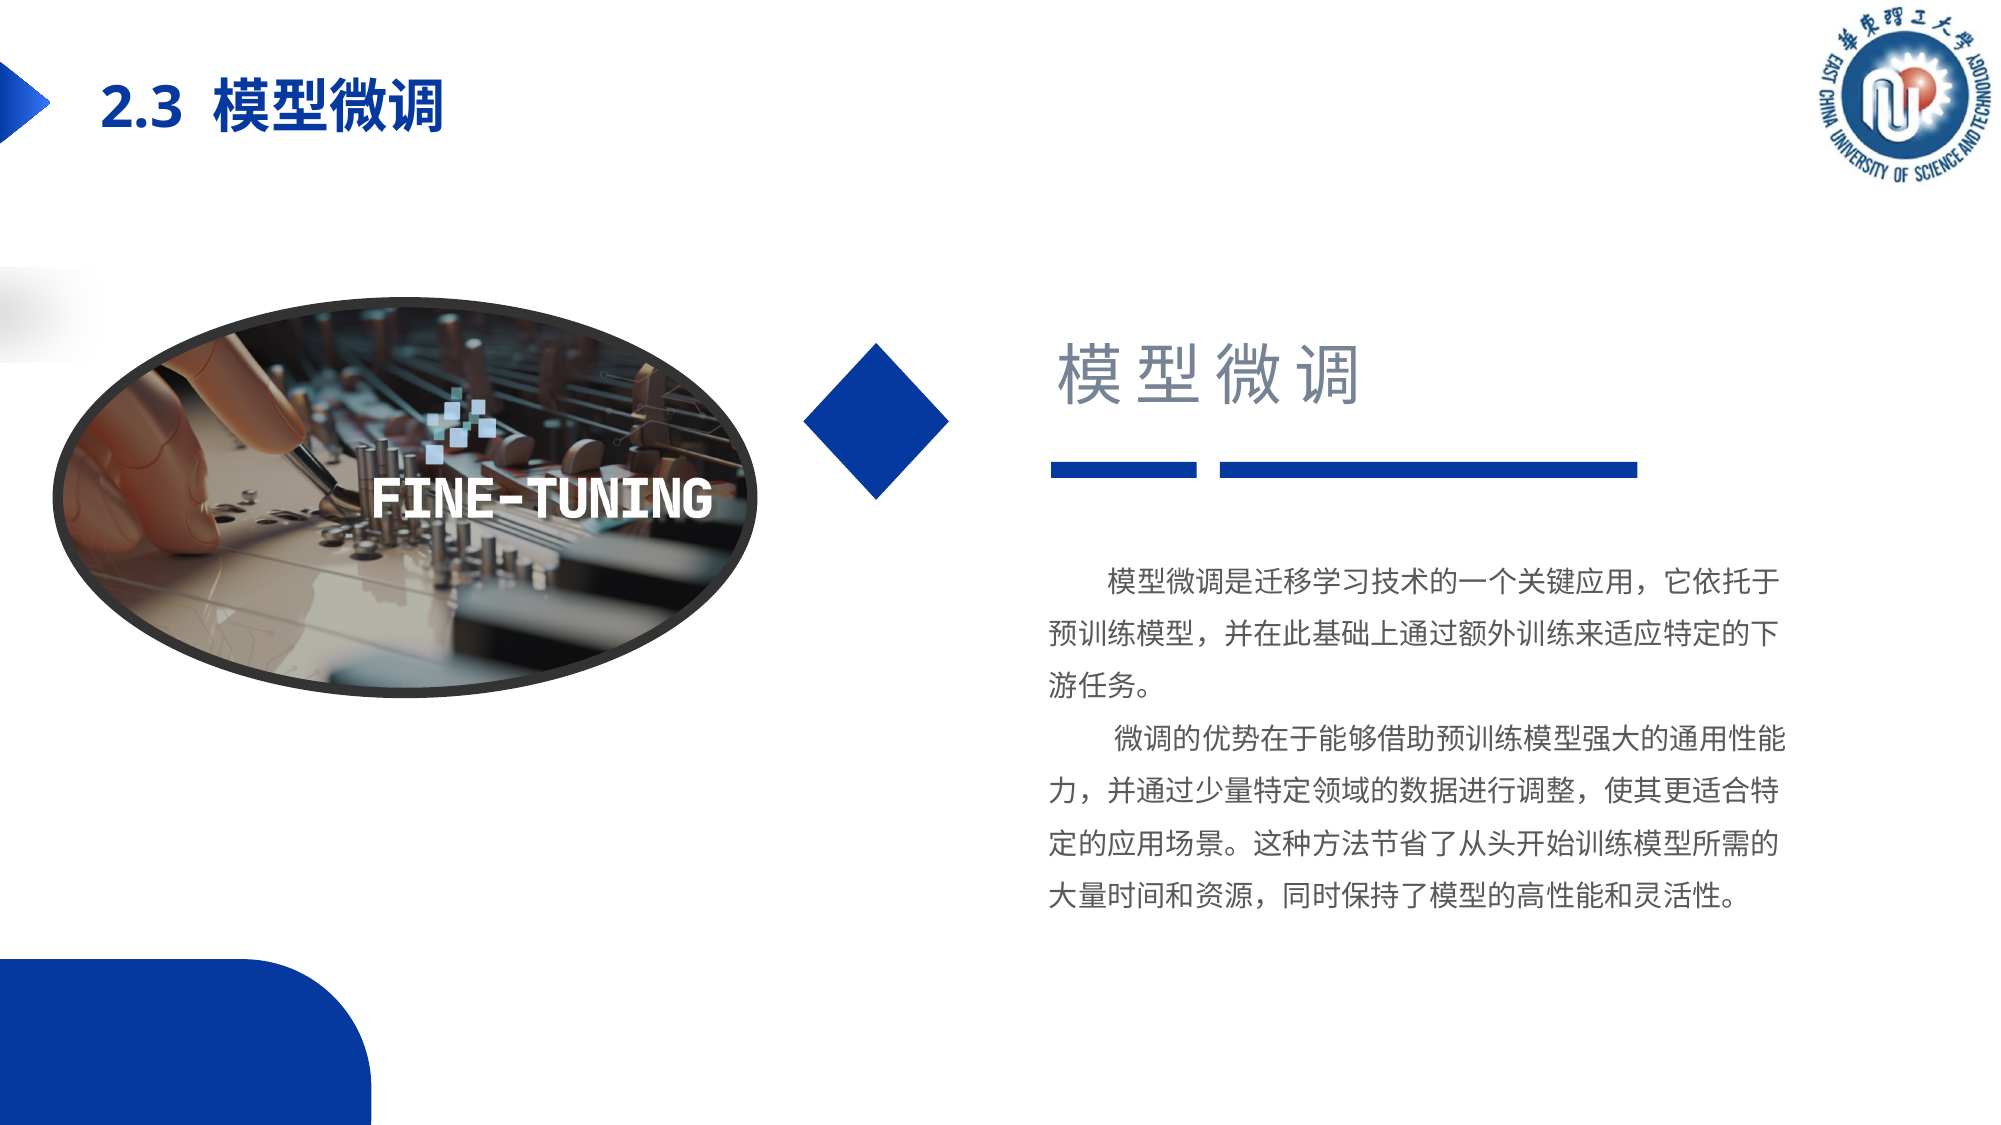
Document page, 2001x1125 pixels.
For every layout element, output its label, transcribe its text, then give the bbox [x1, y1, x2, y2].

text_box [803, 342, 949, 500]
text_box 2.3 模型微调 [85, 61, 1162, 147]
text_box [0, 958, 373, 1125]
picture [57, 302, 753, 693]
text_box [1034, 325, 1822, 919]
text_box [1810, 0, 2000, 190]
